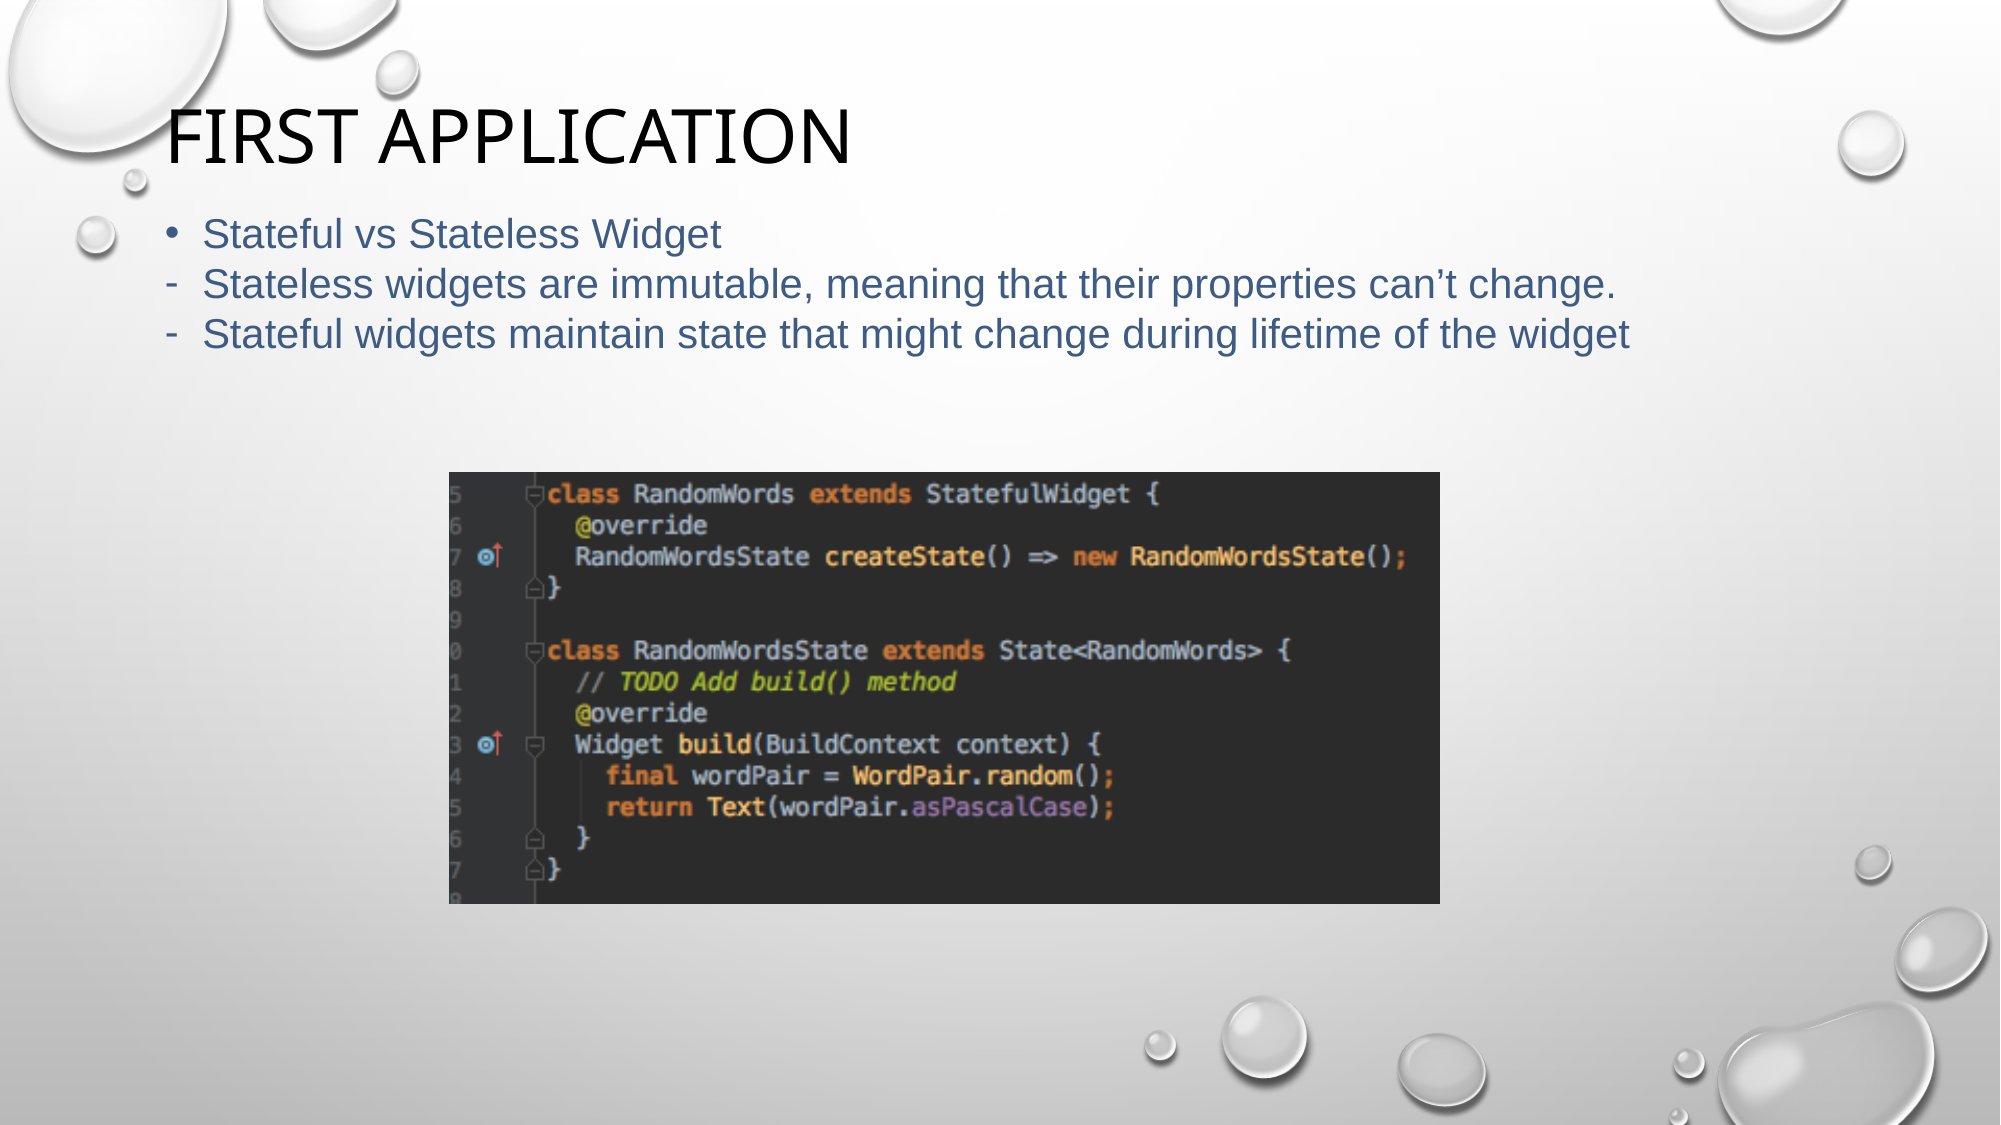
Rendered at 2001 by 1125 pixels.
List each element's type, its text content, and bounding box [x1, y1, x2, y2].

list Stateful vs Stateless Widget Stateless widgets are immutable, meaning that their properties can’t change. Stateful widgets maintain state that might change during lifetime of the widget [149, 199, 1850, 950]
title First application [149, 52, 1851, 225]
picture [0, 0, 2000, 1125]
